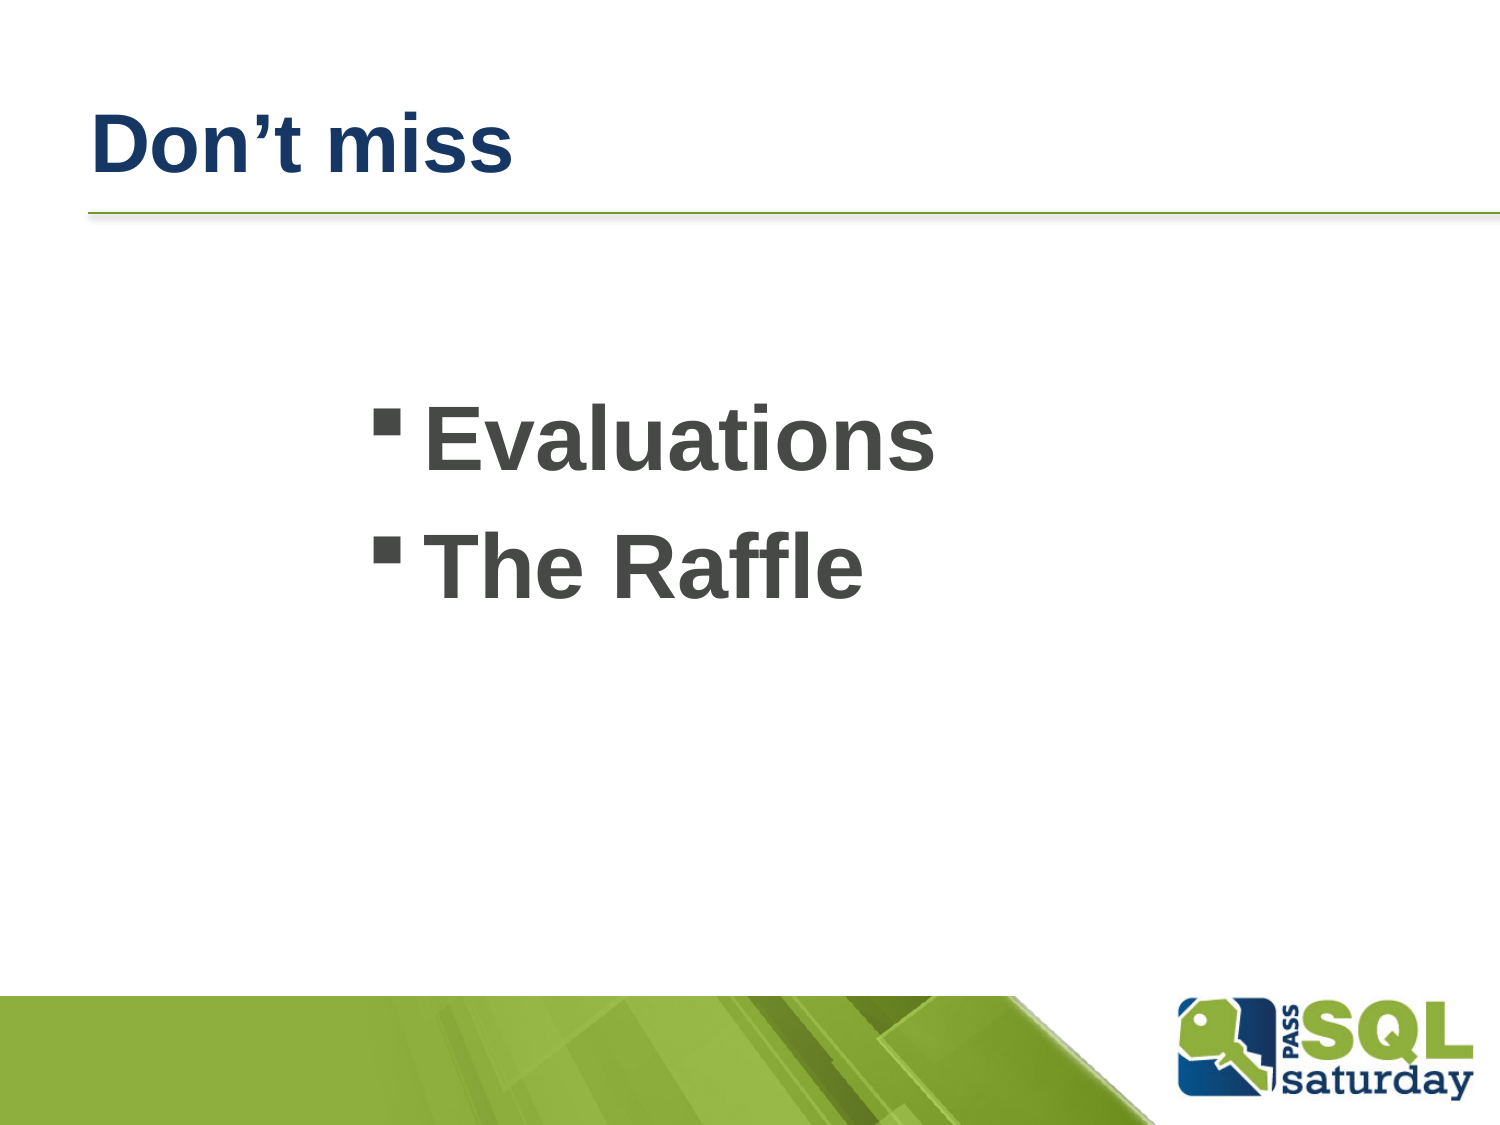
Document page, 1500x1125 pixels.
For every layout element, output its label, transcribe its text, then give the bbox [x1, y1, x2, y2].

picture [0, 969, 1483, 1125]
title Don’t miss [75, 45, 1425, 233]
list Evaluations The Raffle [351, 371, 1176, 728]
